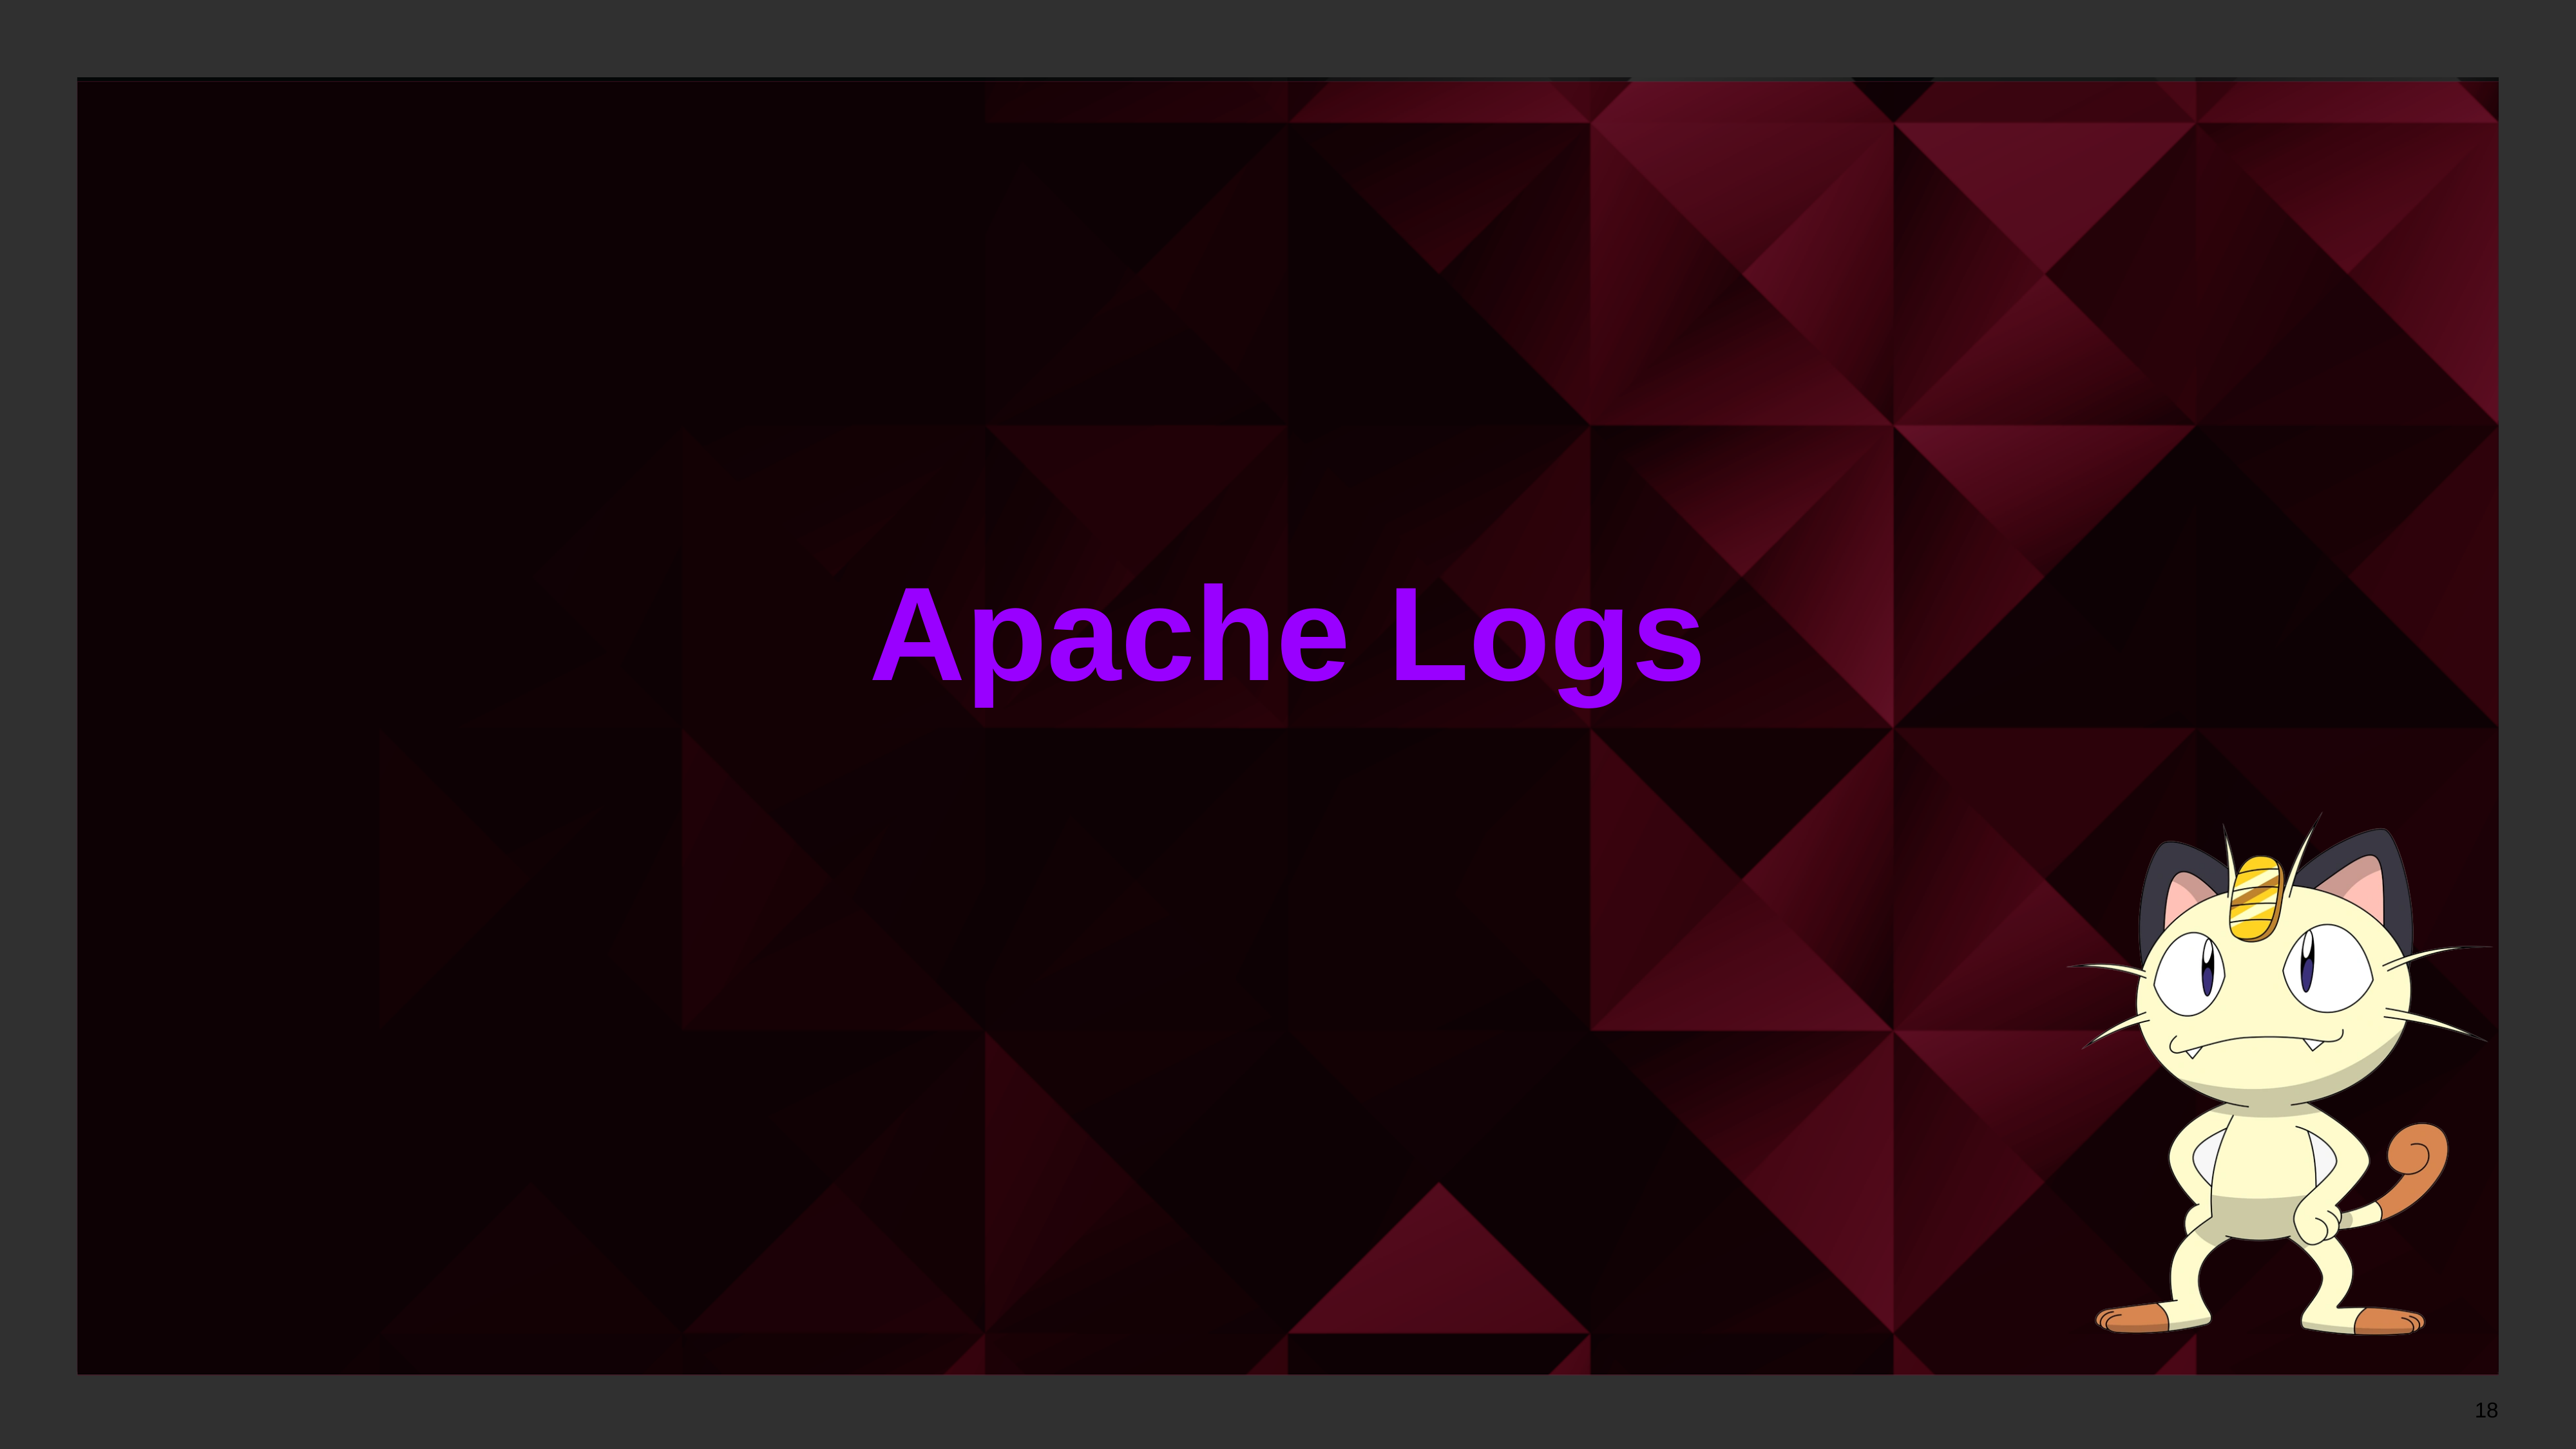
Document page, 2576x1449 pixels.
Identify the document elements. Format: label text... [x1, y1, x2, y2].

text_box ‹#› [2425, 1396, 2499, 1426]
picture [77, 77, 2499, 1376]
